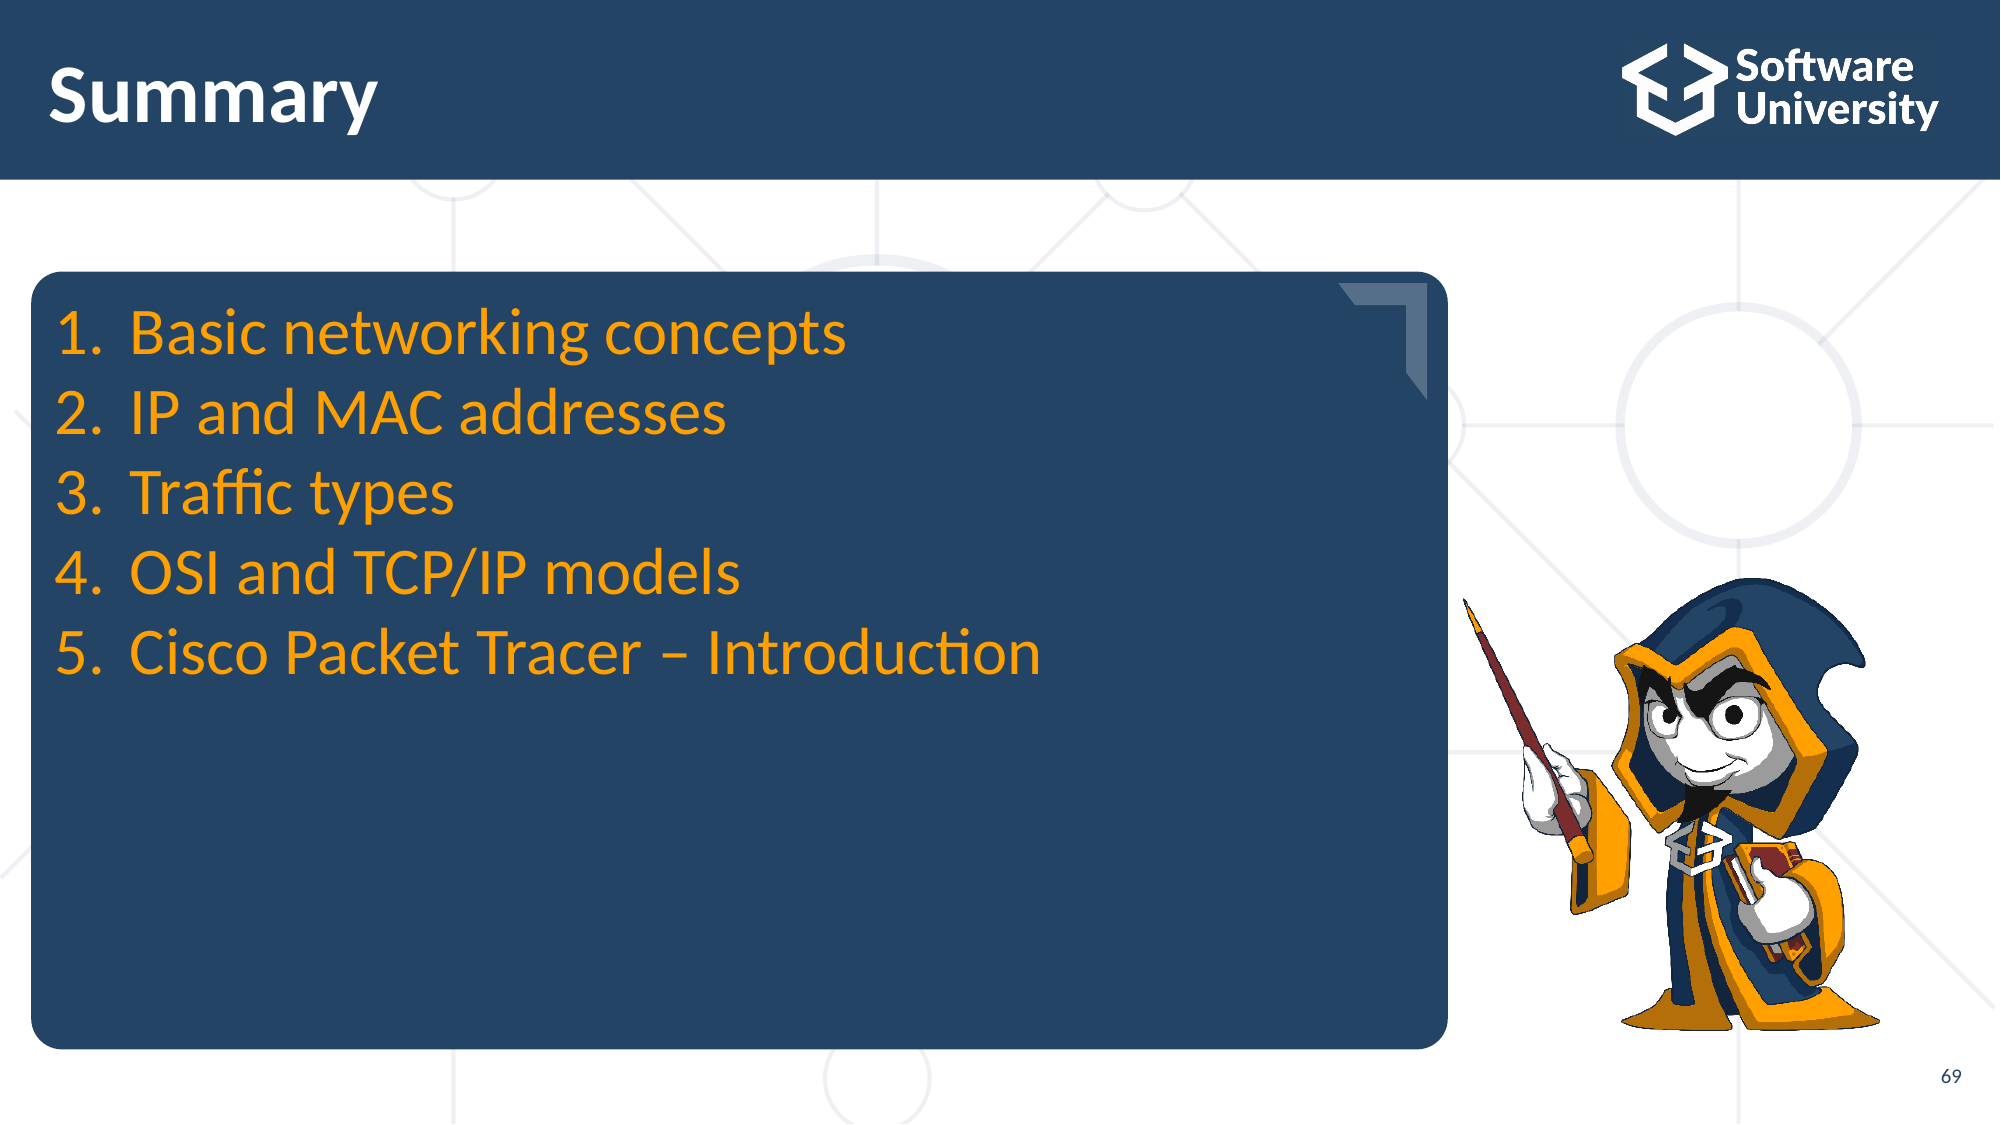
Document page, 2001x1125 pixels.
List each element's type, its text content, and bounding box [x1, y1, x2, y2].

picture [1447, 537, 1921, 1050]
slide_number 69 [1897, 1049, 1968, 1101]
title Summary [31, 16, 1591, 162]
picture [1622, 43, 1939, 136]
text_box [30, 271, 1449, 1050]
